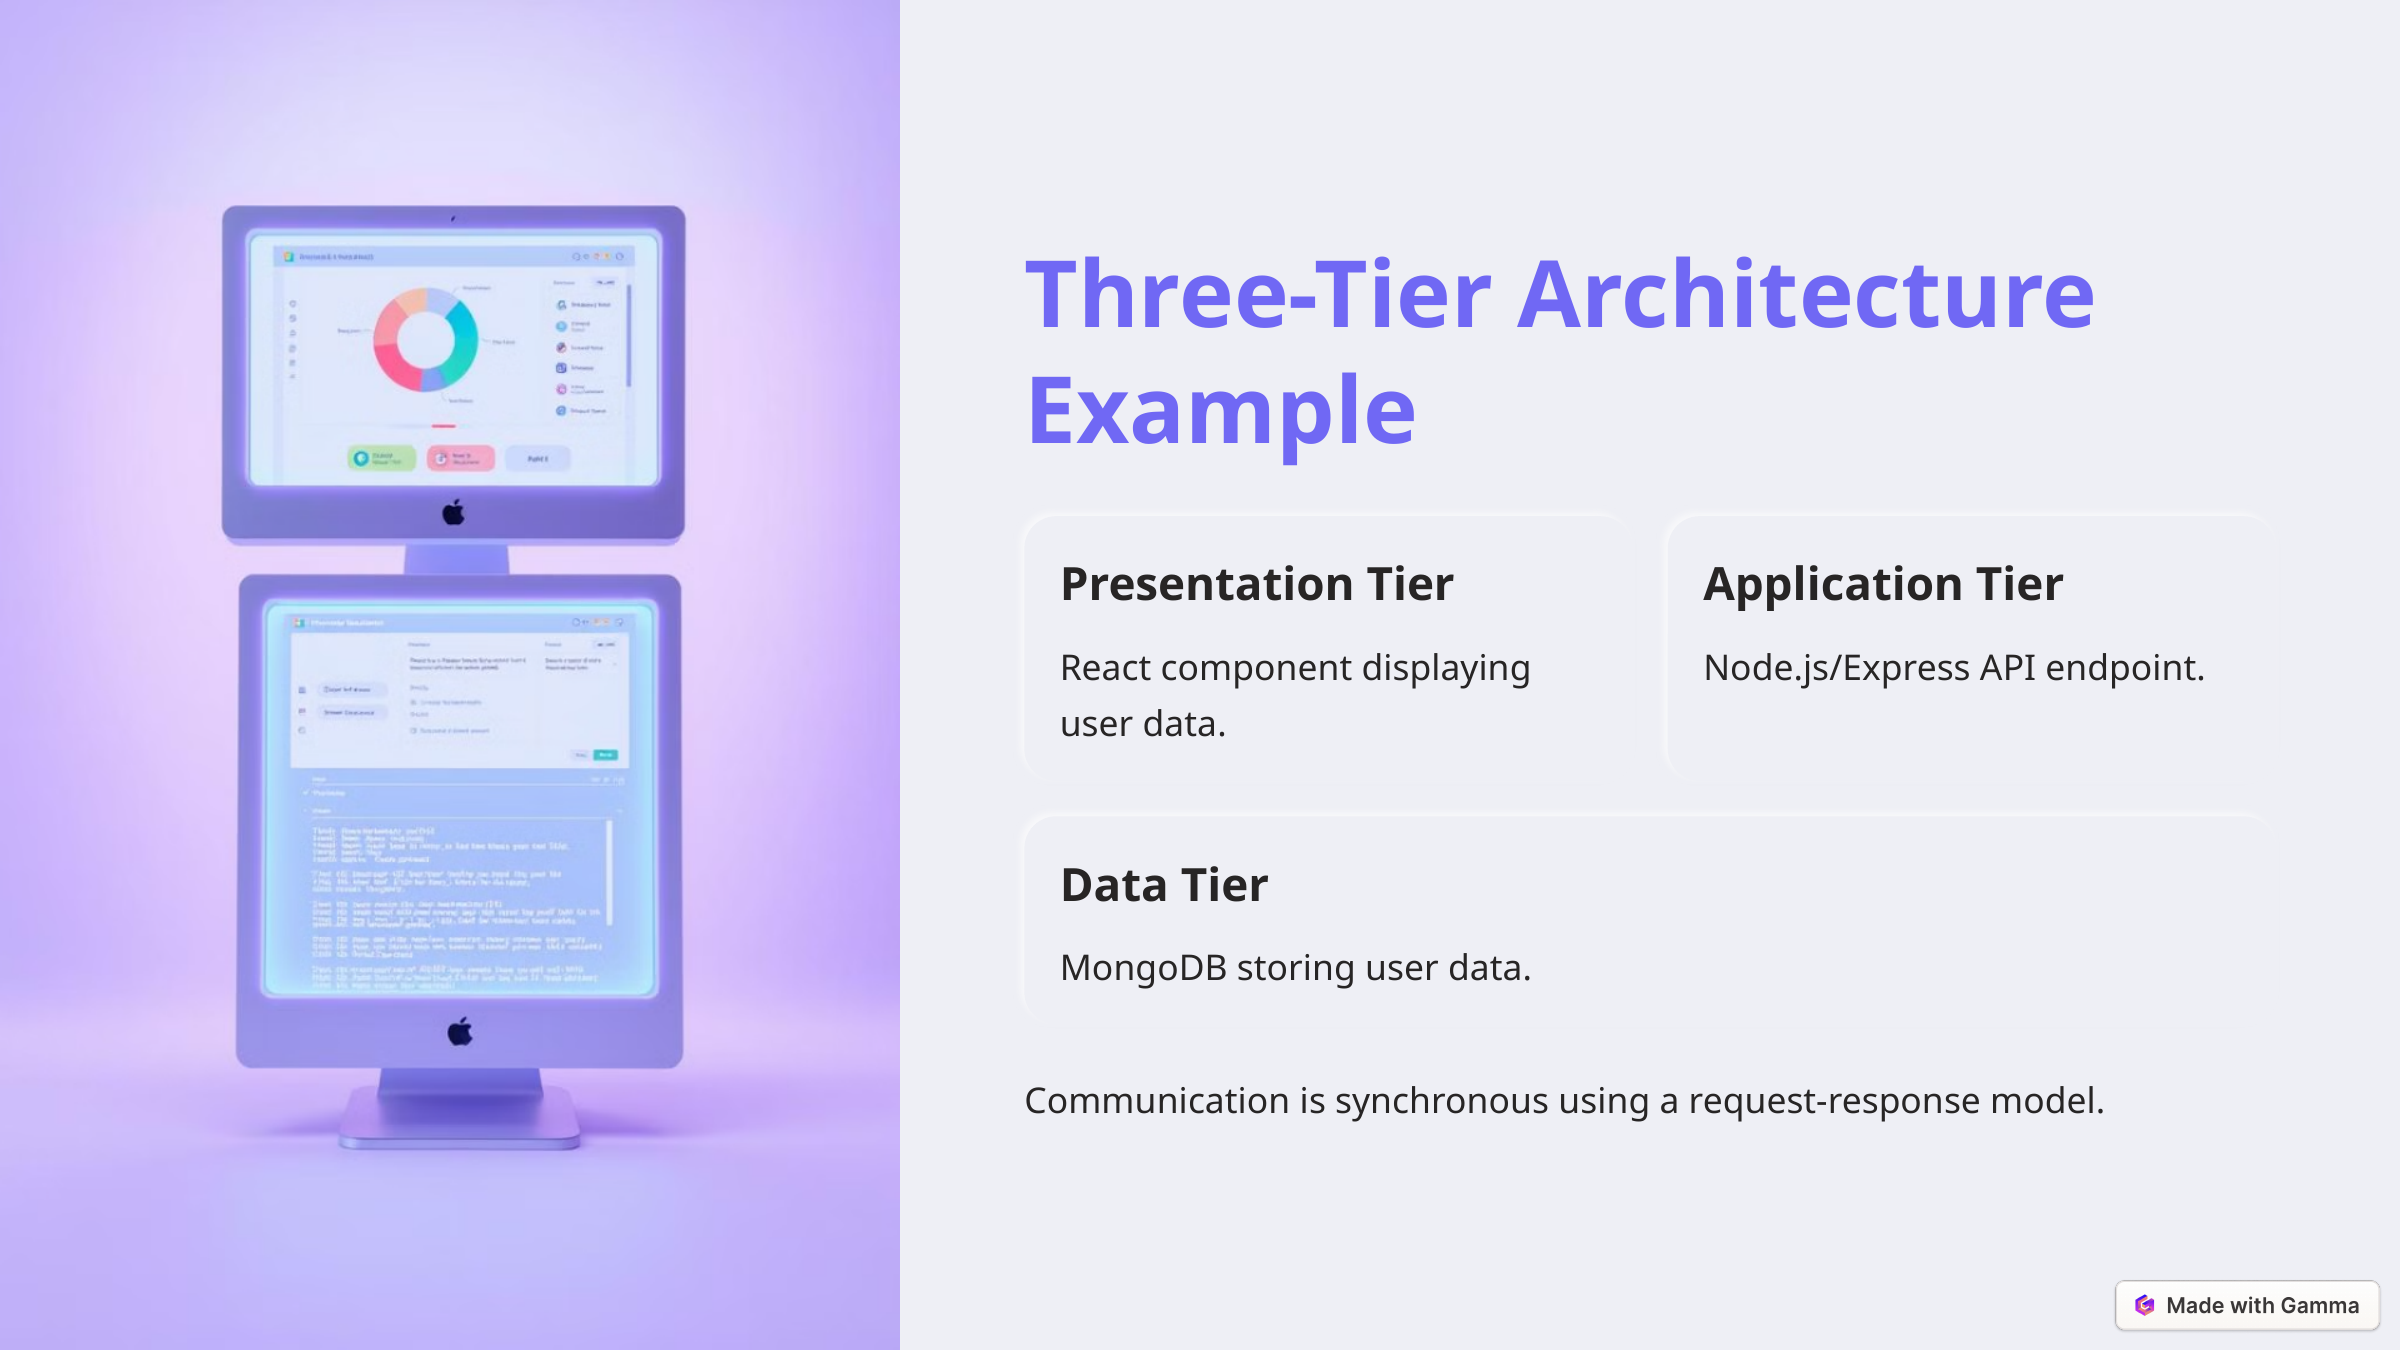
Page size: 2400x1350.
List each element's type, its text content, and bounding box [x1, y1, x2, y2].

picture [2106, 1271, 2389, 1339]
text_box [1667, 516, 2276, 781]
text_box Application Tier [1703, 551, 2171, 611]
text_box Communication is synchronous using a request-response model. [1024, 1063, 2276, 1121]
text_box [1024, 516, 1633, 781]
text_box MongoDB storing user data. [1059, 931, 2240, 989]
text_box Data Tier [1059, 851, 1528, 911]
text_box Node.js/Express API endpoint. [1703, 631, 2241, 689]
picture [0, 0, 900, 1350]
text_box React component displaying user data. [1059, 631, 1597, 746]
text_box [1024, 816, 2276, 1025]
text_box Three-Tier Architecture Example [1024, 229, 2276, 463]
text_box Presentation Tier [1059, 551, 1528, 611]
